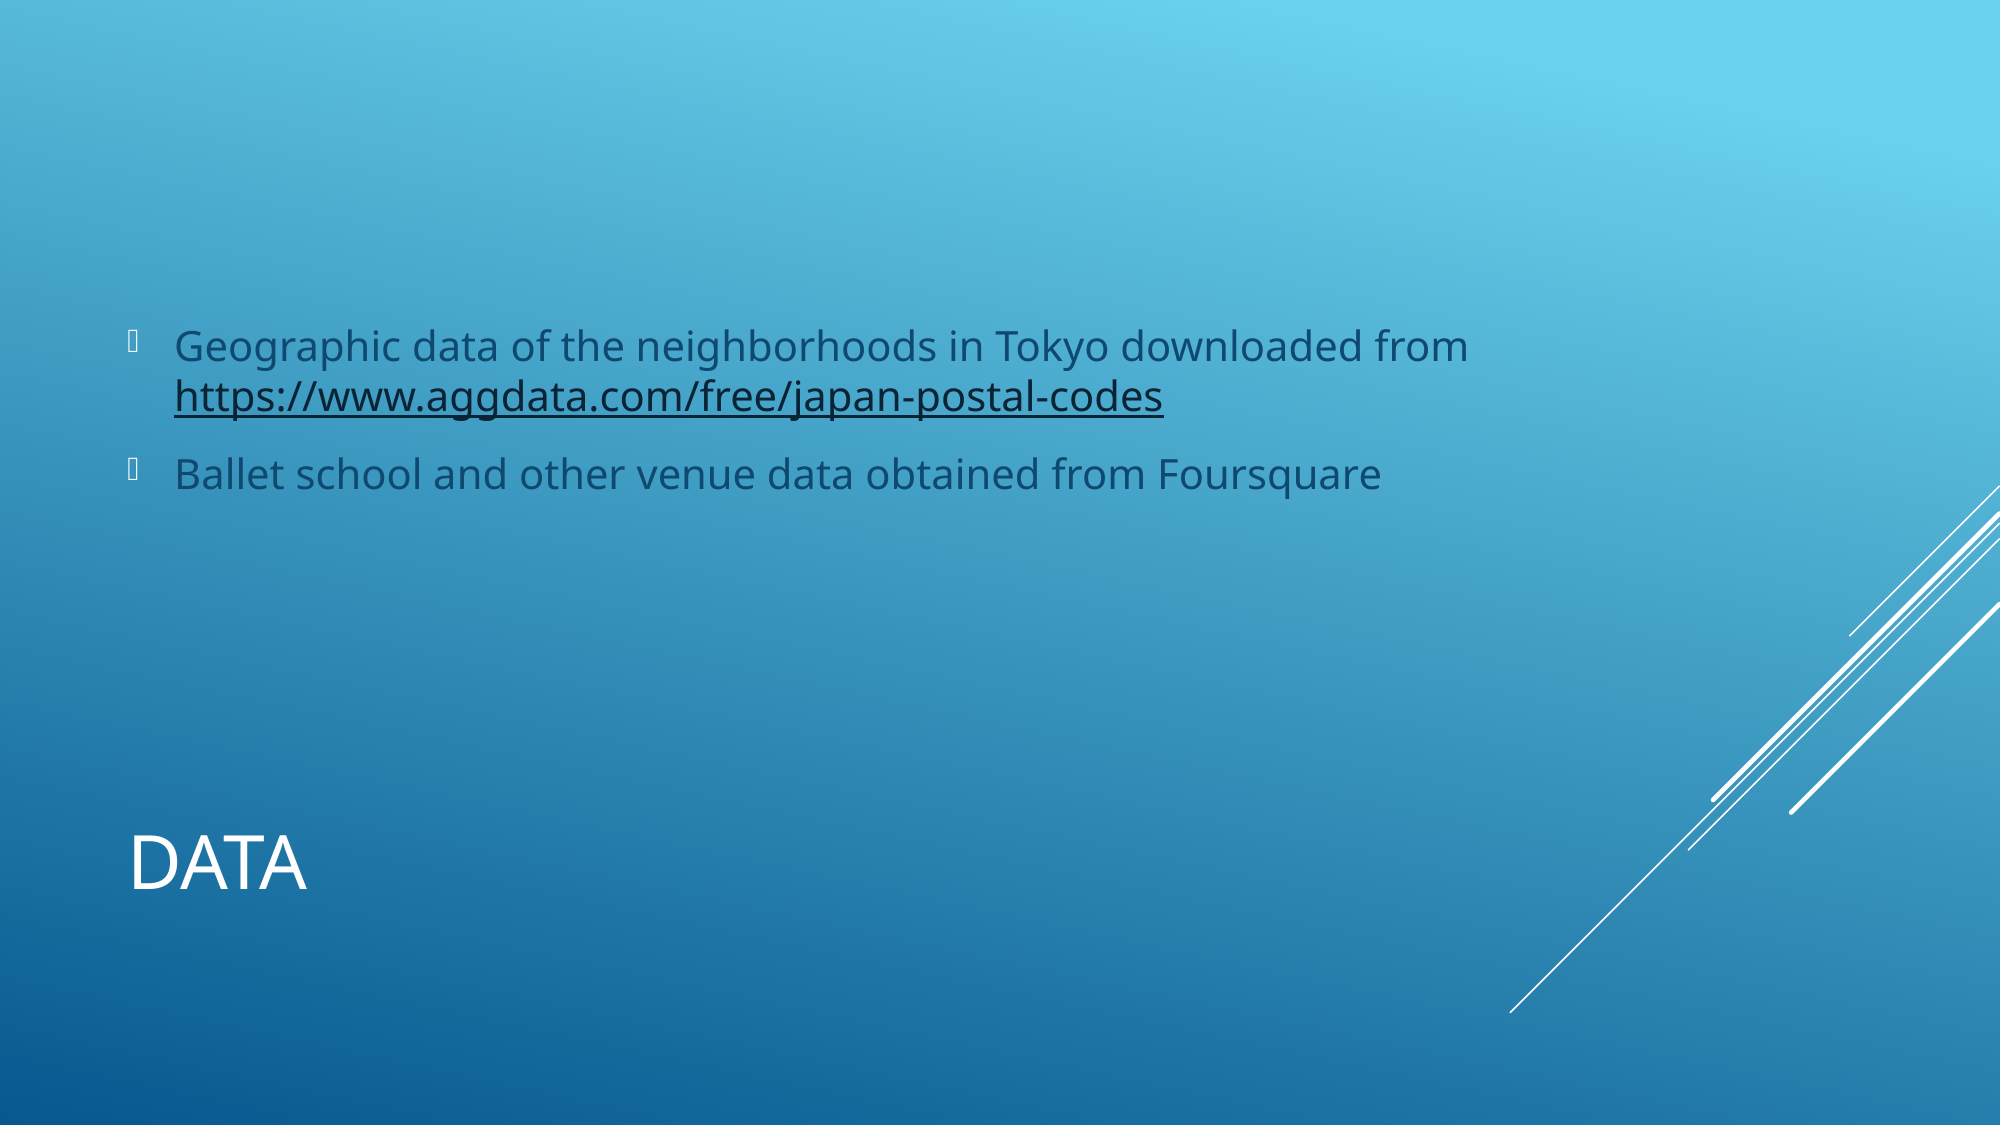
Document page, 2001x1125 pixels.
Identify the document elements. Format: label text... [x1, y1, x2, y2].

title Data [112, 736, 1513, 984]
list Geographic data of the neighborhoods in Tokyo downloaded from https://www.aggdata.com/free/japan-postal-codes Ballet school and other venue data obtained from Foursquare [112, 112, 1513, 706]
